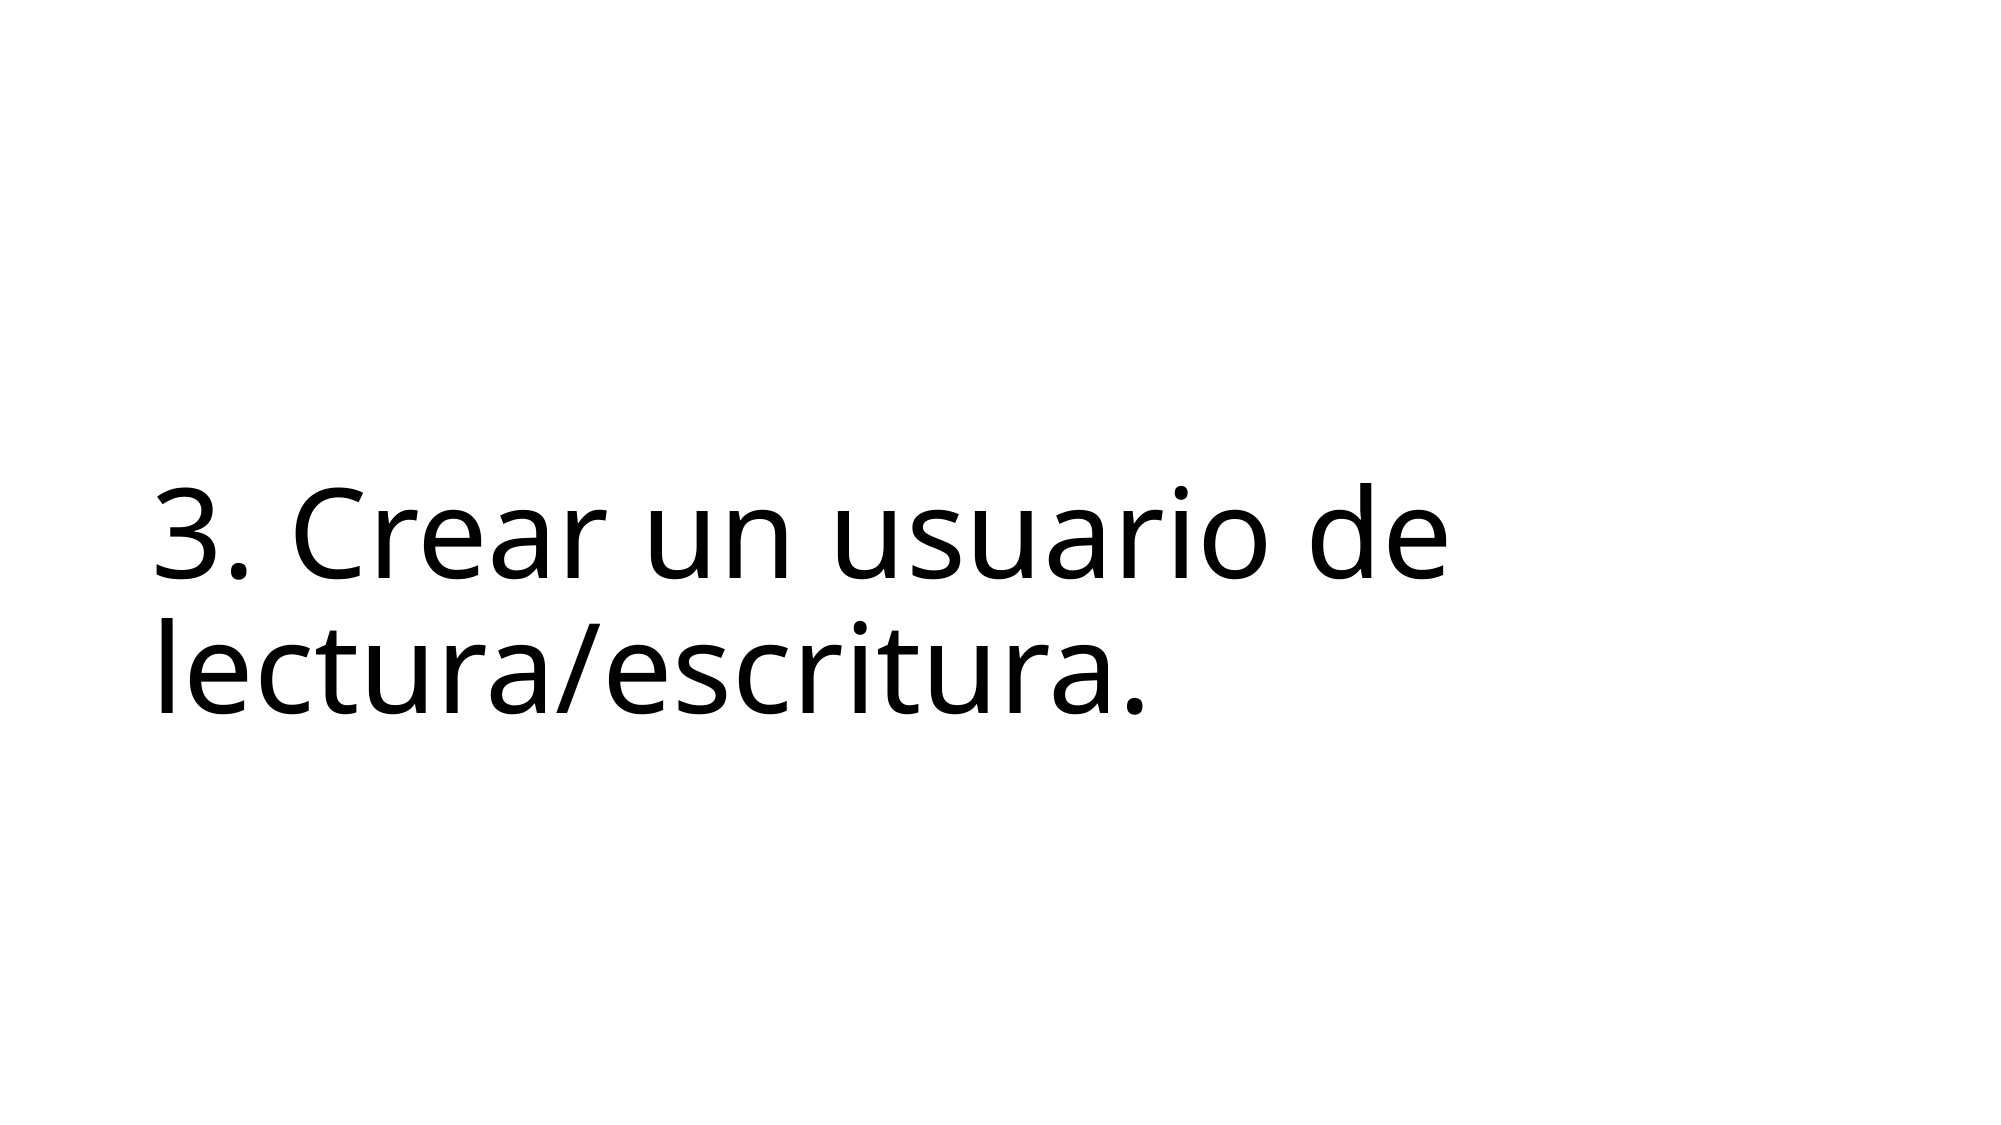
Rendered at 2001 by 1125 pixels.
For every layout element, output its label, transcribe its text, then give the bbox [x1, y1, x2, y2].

title 3. Crear un usuario de lectura/escritura. [136, 280, 1862, 749]
